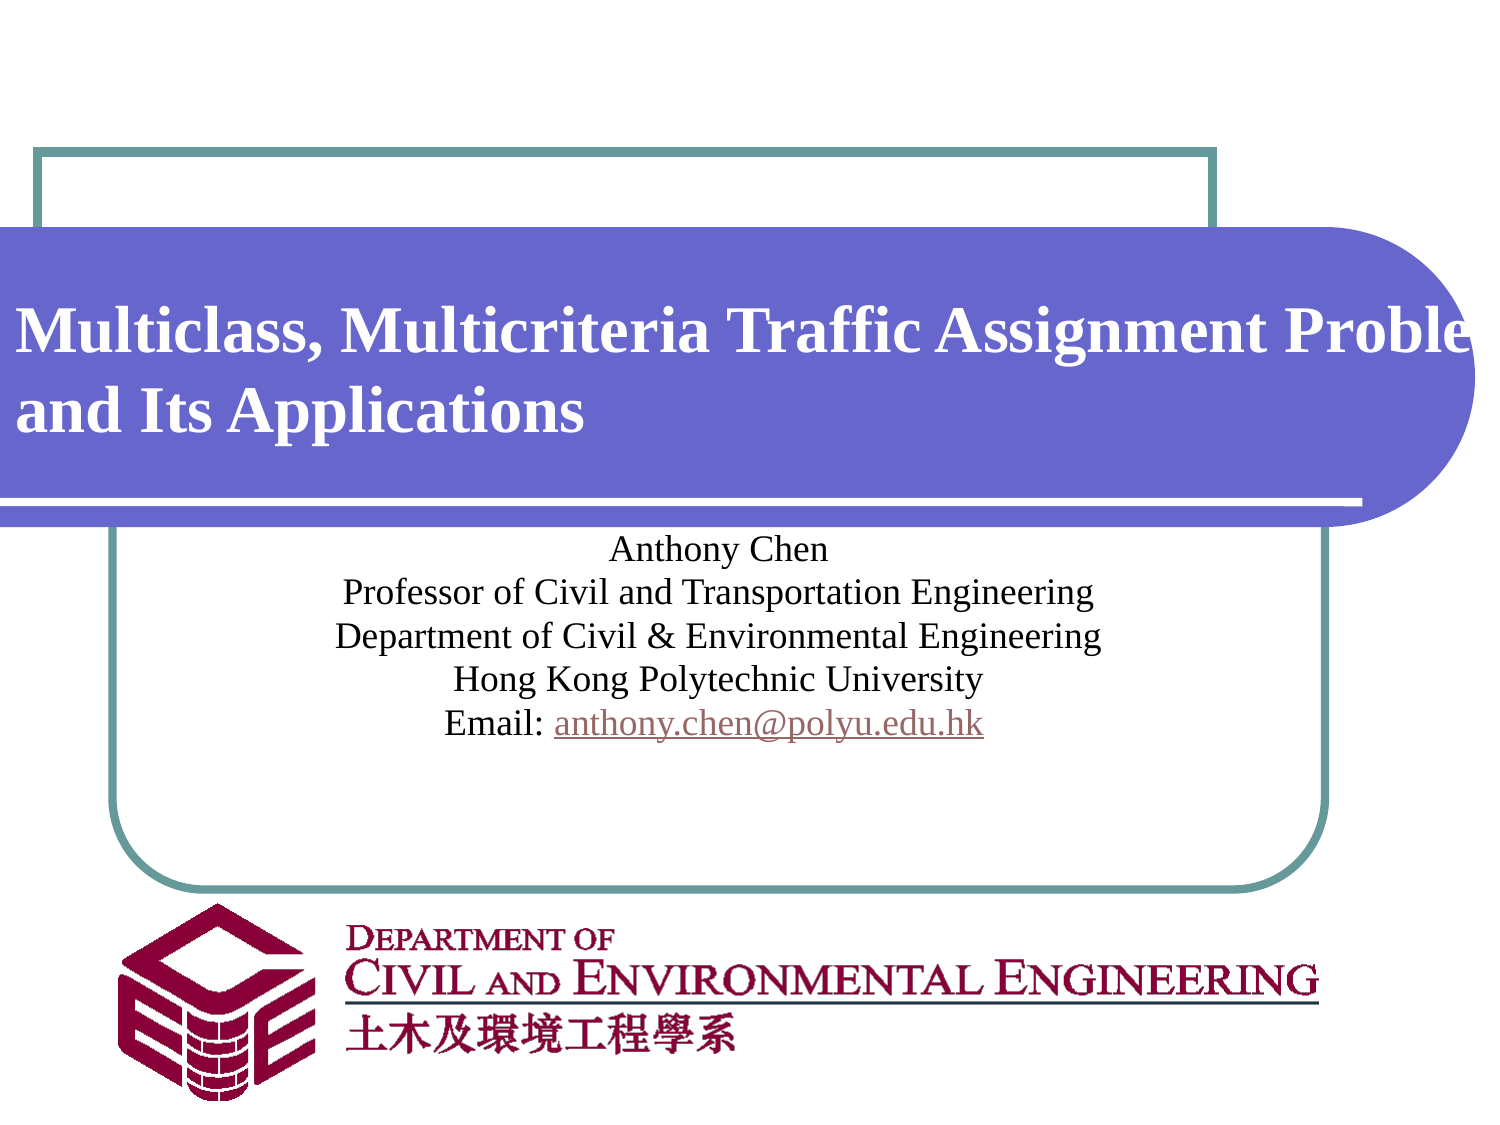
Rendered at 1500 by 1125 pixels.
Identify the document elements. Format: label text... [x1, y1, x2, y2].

title Multiclass, Multicriteria Traffic Assignment Problem and Its Applications [0, 234, 1500, 499]
picture [118, 902, 1319, 1101]
subtitle Anthony Chen Professor of Civil and Transportation Engineering Department of Civil & Environmental Engineering Hong Kong Polytechnic University Email: anthony.chen@polyu.edu.hk [24, 525, 1413, 975]
